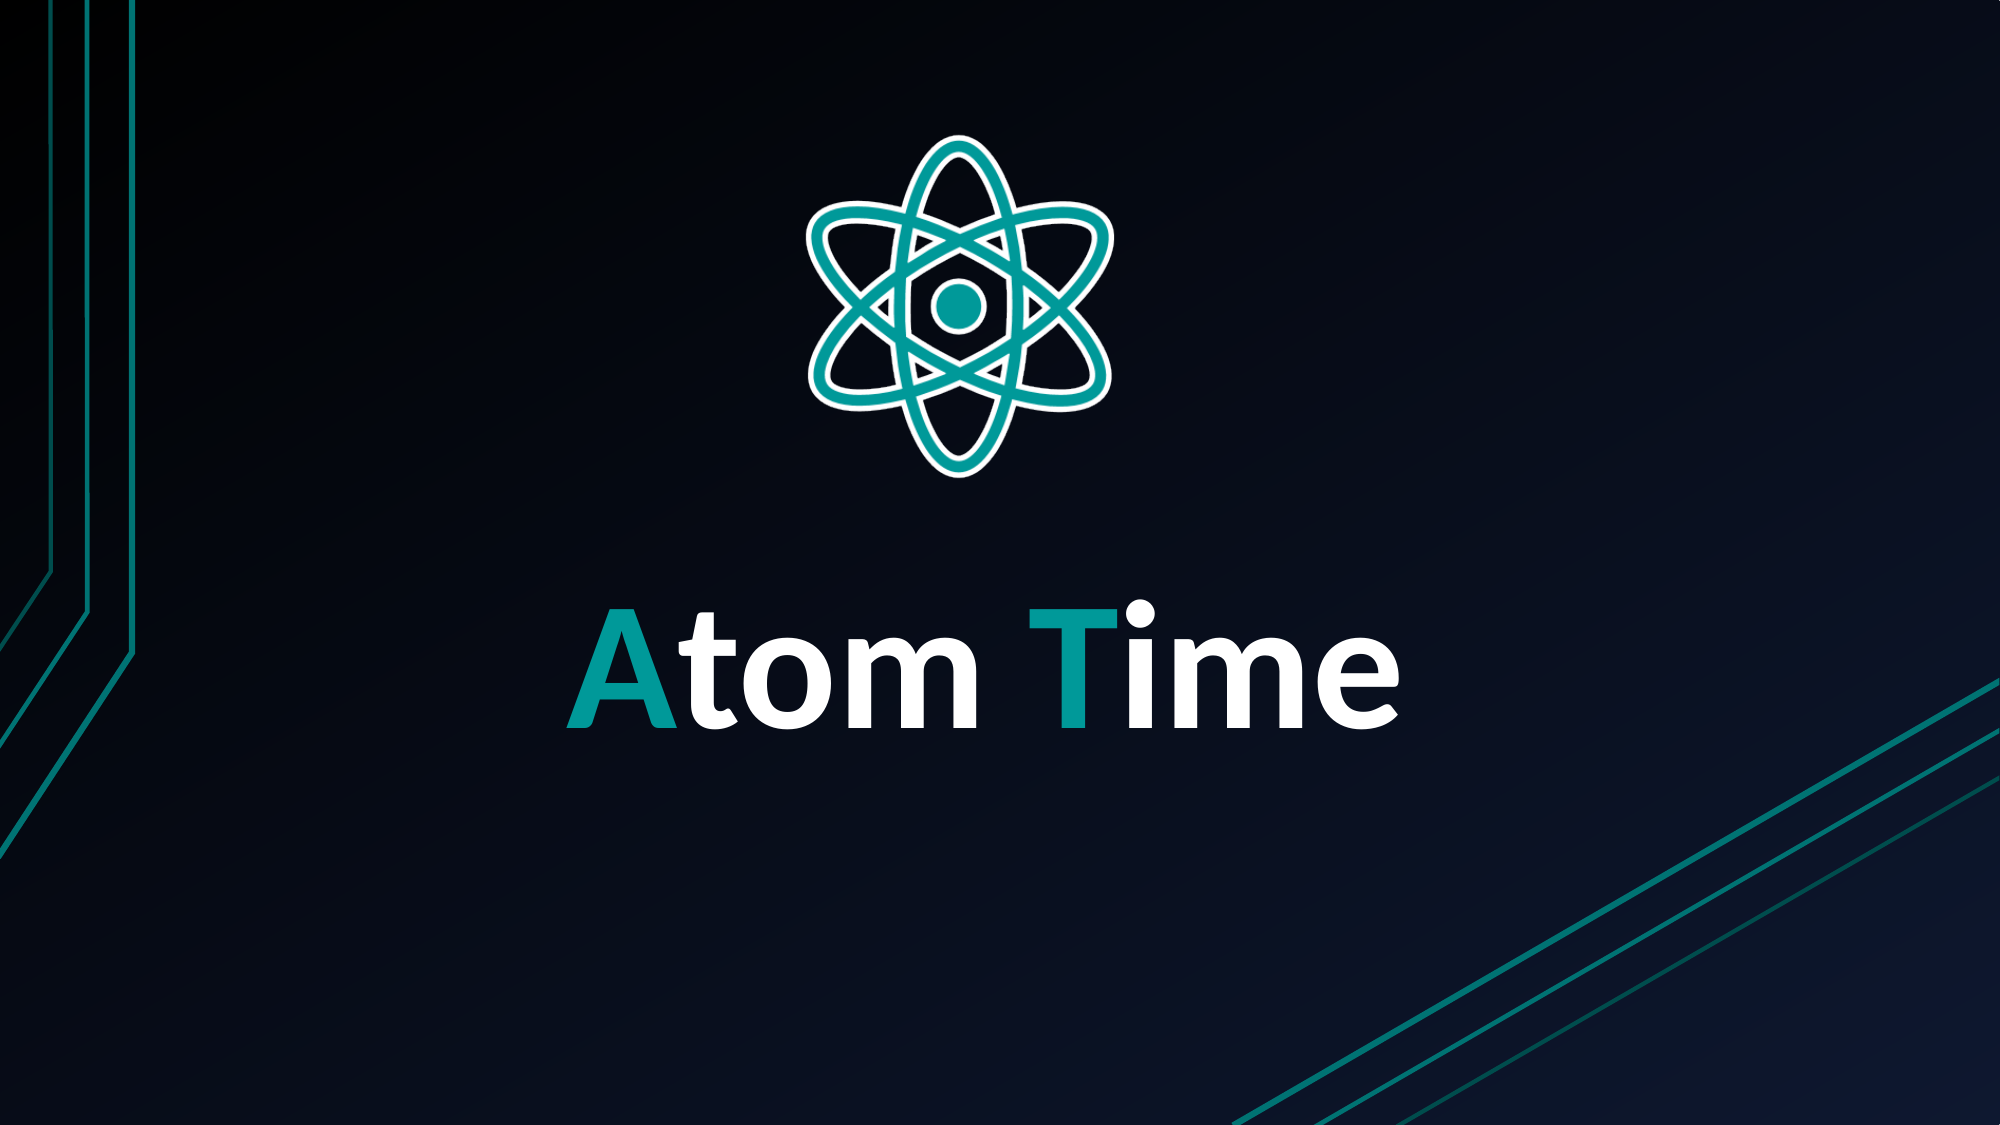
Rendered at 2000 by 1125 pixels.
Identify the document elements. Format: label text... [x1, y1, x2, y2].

picture [757, 103, 1163, 509]
text_box Atom Time [554, 537, 1418, 773]
